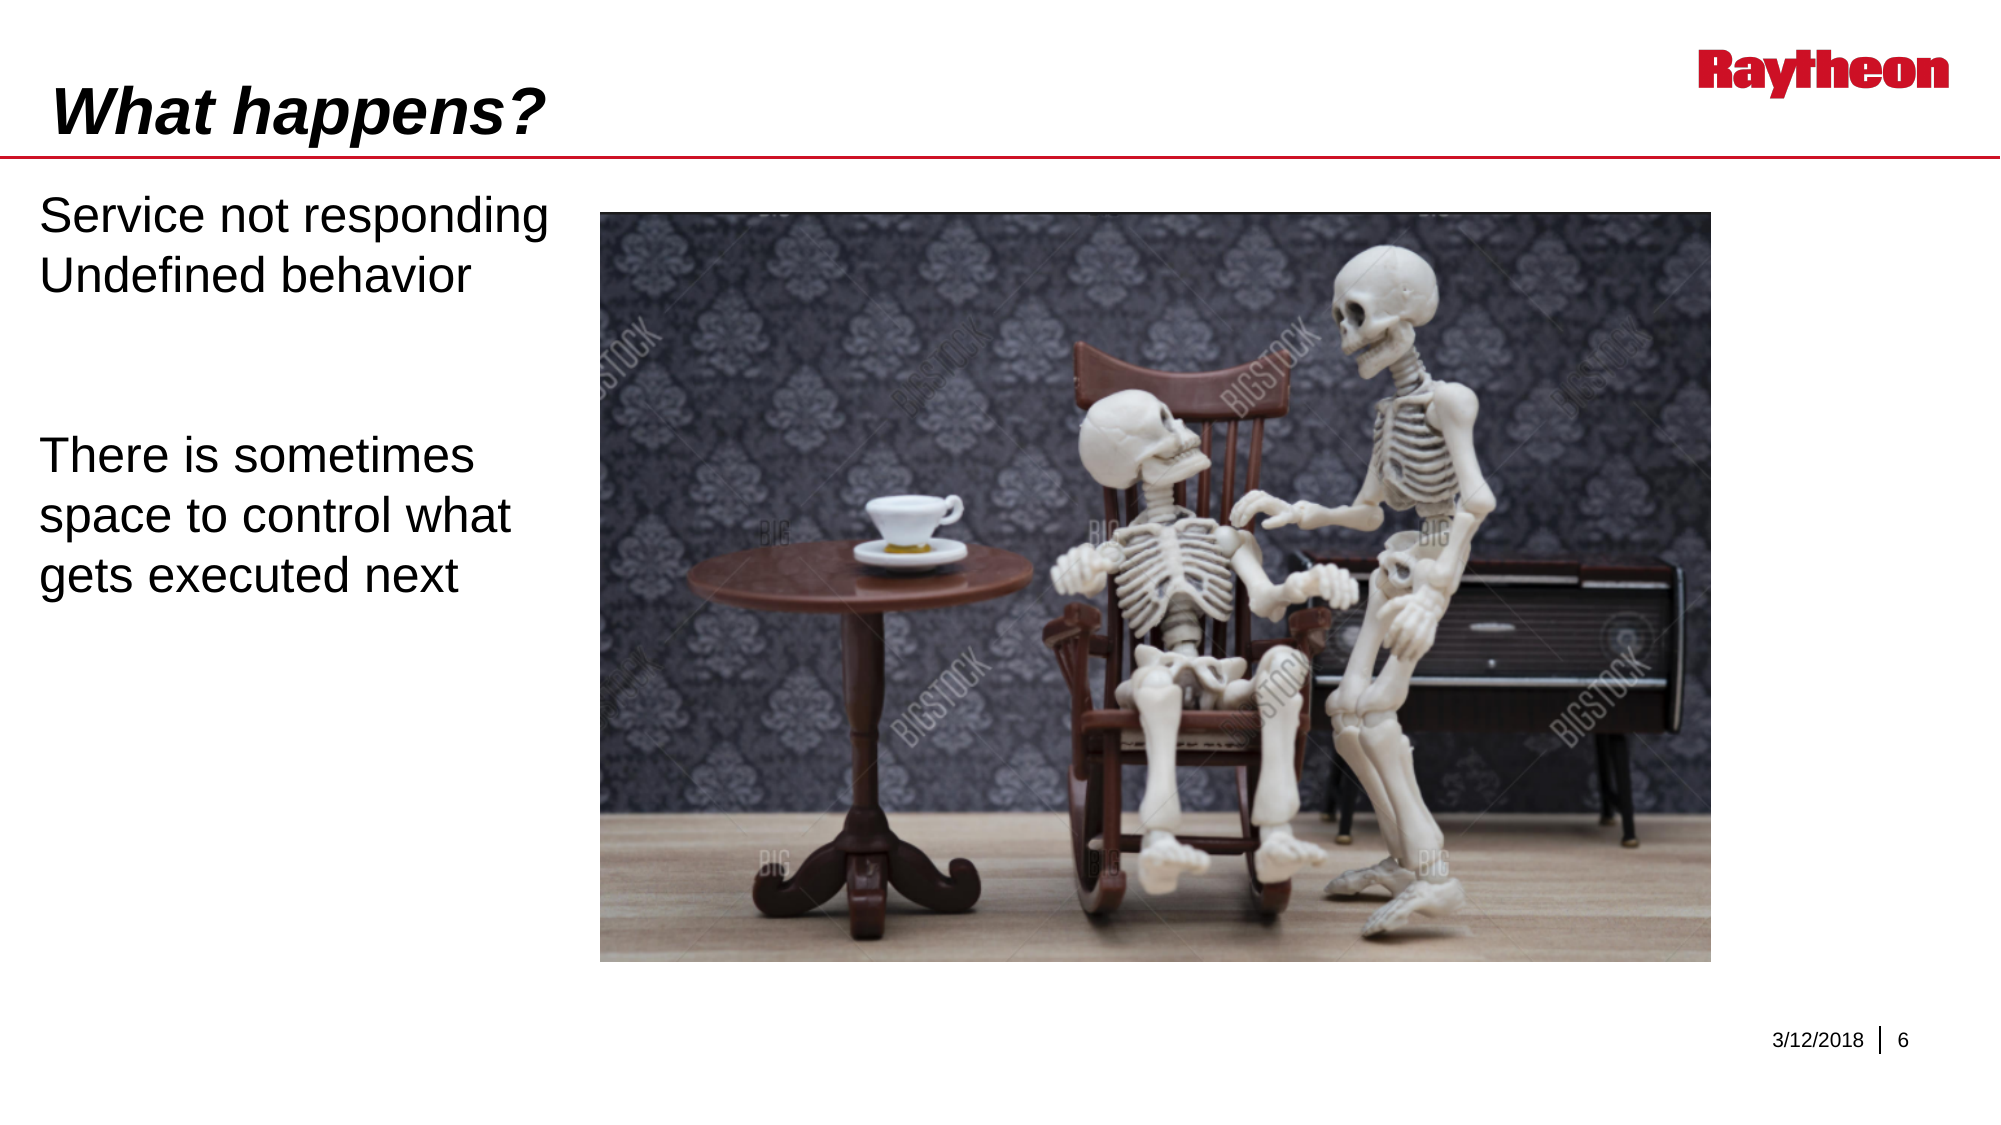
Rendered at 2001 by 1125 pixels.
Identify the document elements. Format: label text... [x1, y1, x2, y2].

text_box Service not responding Undefined behavior There is sometimes space to control what gets executed next [24, 174, 586, 615]
picture [1688, 42, 1965, 104]
picture [599, 212, 1711, 962]
slide_number ‹#› [1897, 1025, 1948, 1055]
title What happens? [51, 35, 1582, 148]
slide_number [1710, 1025, 1865, 1055]
